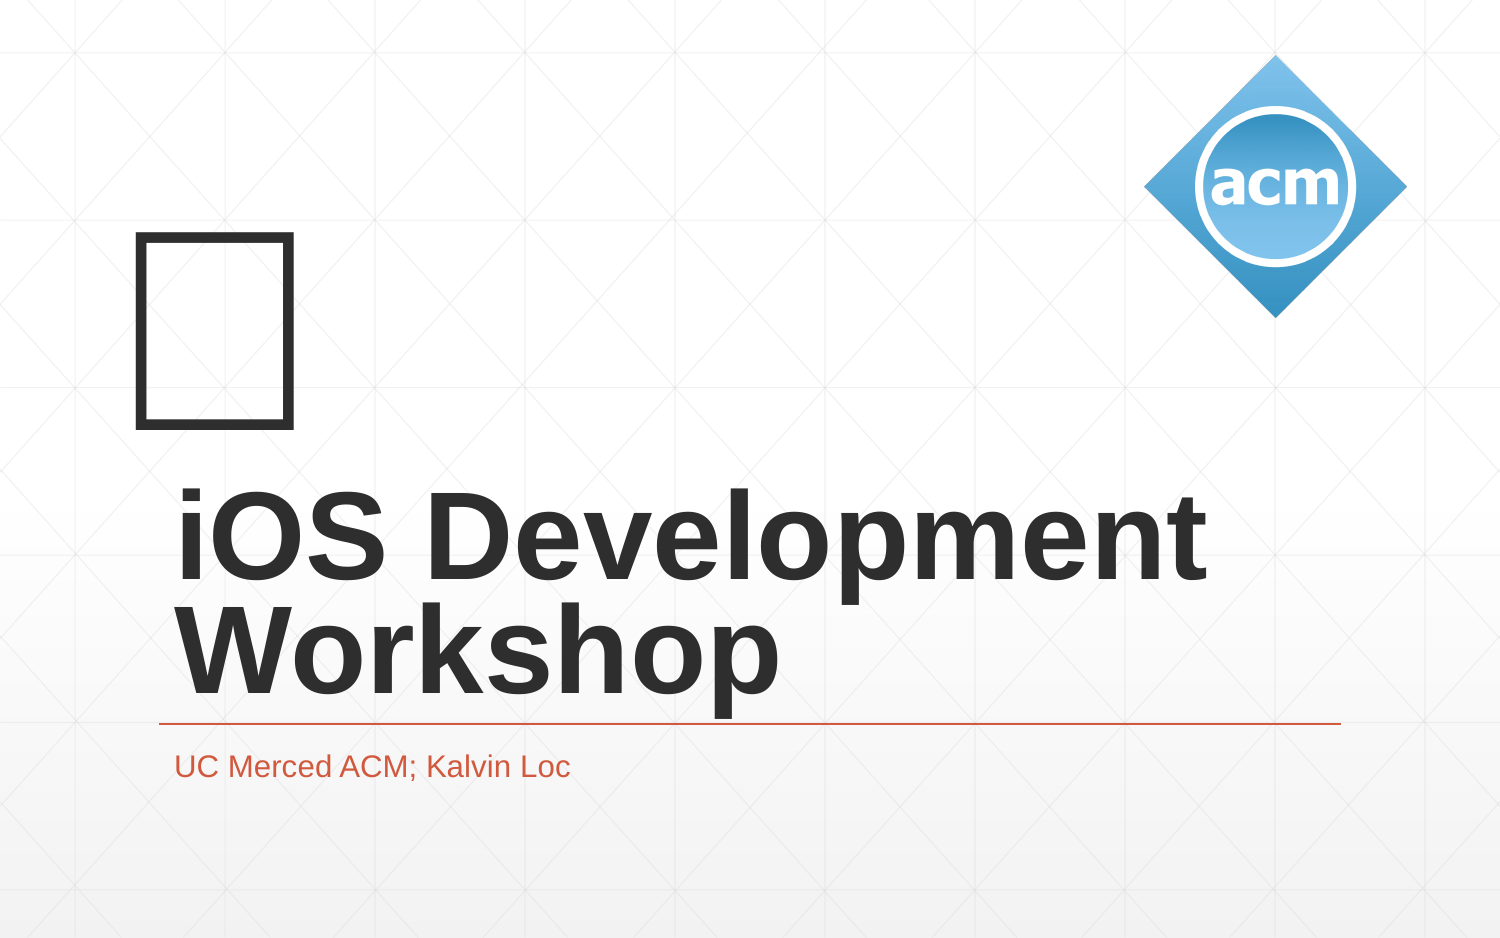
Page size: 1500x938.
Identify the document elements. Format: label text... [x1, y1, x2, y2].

picture [1144, 55, 1407, 318]
title iOS Development Workshop [159, 261, 1341, 724]
text_box 📱 [93, 135, 375, 496]
subtitle UC Merced ACM; Kalvin Loc [159, 742, 1341, 806]
